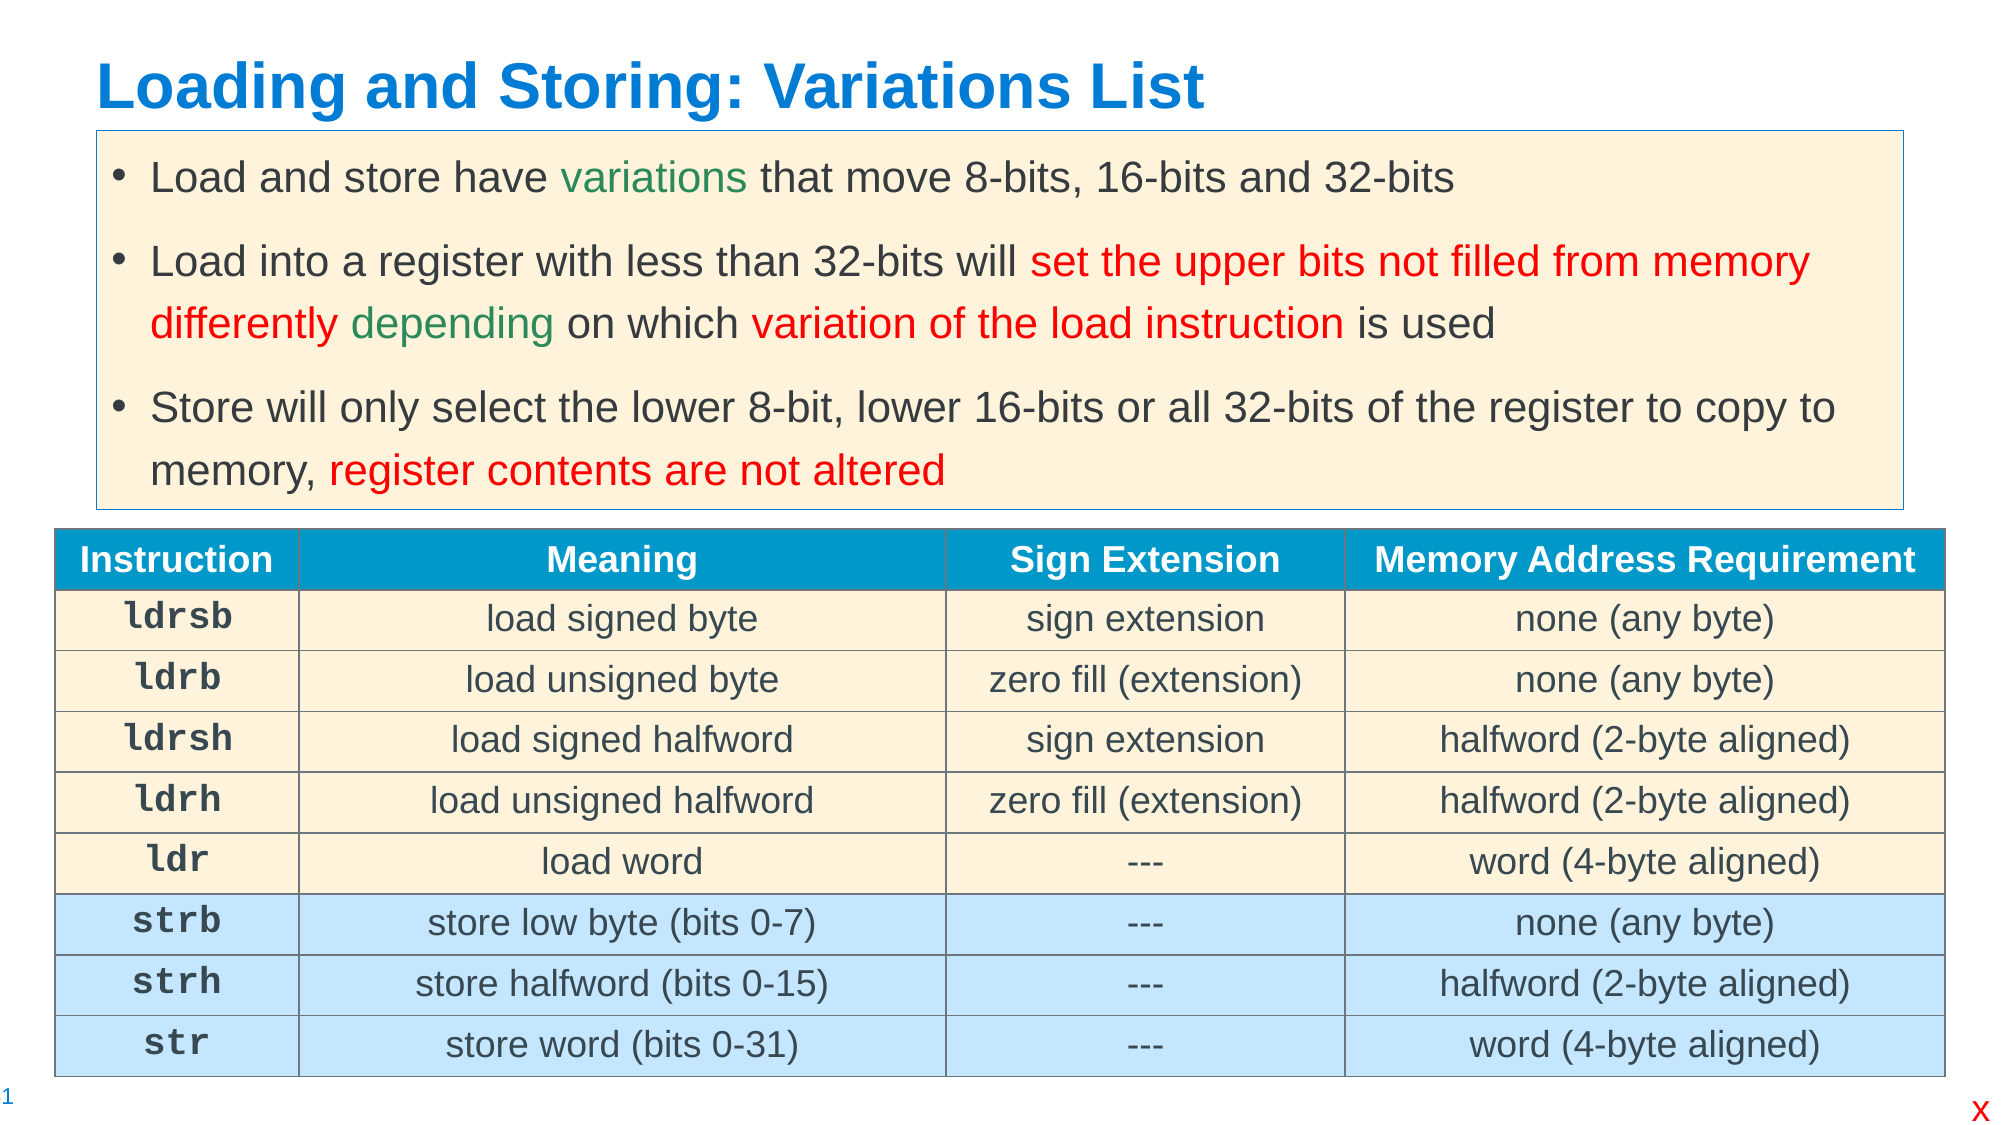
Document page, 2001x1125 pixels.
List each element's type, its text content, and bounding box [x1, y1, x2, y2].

table_cell ldrsb [56, 591, 298, 650]
table_cell load word [300, 834, 945, 893]
table_cell str [56, 1016, 298, 1076]
table_header Instruction [56, 530, 298, 589]
table_cell load unsigned halfword [300, 773, 945, 832]
text_box x [1956, 1076, 2000, 1125]
table_cell halfword (2-byte aligned) [1346, 956, 1944, 1015]
table_cell strb [56, 895, 298, 954]
table_header Sign Extension [947, 530, 1344, 589]
table_cell load unsigned byte [300, 651, 945, 711]
table_cell --- [947, 956, 1344, 1015]
table_cell zero fill (extension) [947, 773, 1344, 832]
table_cell sign extension [947, 591, 1344, 650]
table_cell load signed halfword [300, 712, 945, 771]
title Loading and Storing: Variations List [81, 13, 1807, 131]
table_cell store word (bits 0-31) [300, 1016, 945, 1076]
table_cell store halfword (bits 0-15) [300, 956, 945, 1015]
table_cell word (4-byte aligned) [1346, 1016, 1944, 1076]
table_cell none (any byte) [1346, 651, 1944, 711]
table_cell load signed byte [300, 591, 945, 650]
table_cell sign extension [947, 712, 1344, 771]
table_cell none (any byte) [1346, 591, 1944, 650]
table_cell halfword (2-byte aligned) [1346, 712, 1944, 771]
table_header Meaning [300, 530, 945, 589]
table_cell ldr [56, 834, 298, 893]
table_cell none (any byte) [1346, 895, 1944, 954]
table_cell word (4-byte aligned) [1346, 834, 1944, 893]
table_cell ldrb [56, 651, 298, 711]
table_cell strh [56, 956, 298, 1015]
list Load and store have variations that move 8-bits, 16-bits and 32-bits Load into a register with less than 32-bits will set the upper bits not filled from memory differently depending on which variation of the load instruction is used Store will only select the lower 8-bit, lower 16-bits or all 32-bits of the register to copy to memory, register contents are not altered [96, 130, 1904, 510]
table_cell store low byte (bits 0-7) [300, 895, 945, 954]
table_cell --- [947, 1016, 1344, 1076]
table_header Memory Address Requirement [1346, 530, 1944, 589]
table_cell ldrsh [56, 712, 298, 771]
table_cell ldrh [56, 773, 298, 832]
table_cell halfword (2-byte aligned) [1346, 773, 1944, 832]
table_cell --- [947, 834, 1344, 893]
table_cell --- [947, 895, 1344, 954]
table_cell zero fill (extension) [947, 651, 1344, 711]
